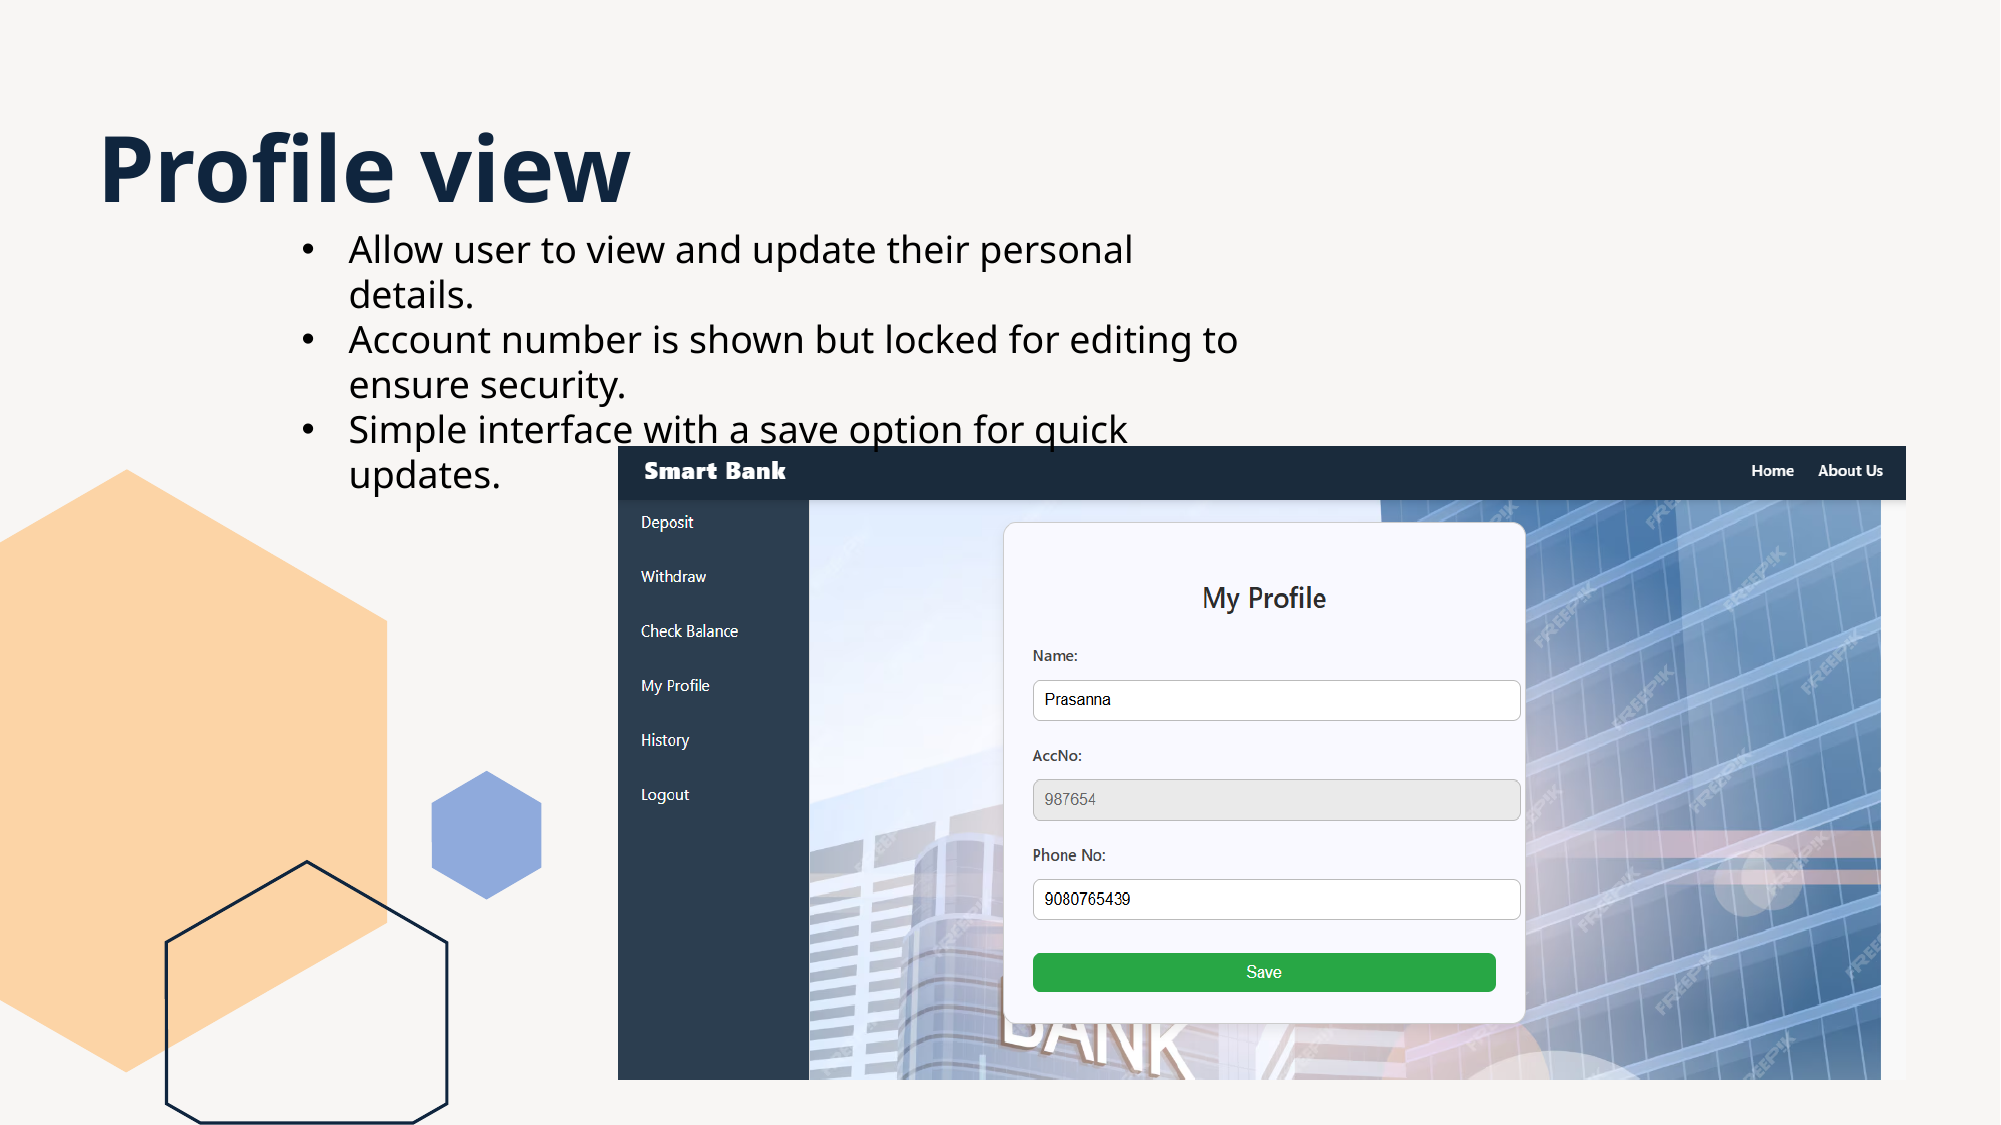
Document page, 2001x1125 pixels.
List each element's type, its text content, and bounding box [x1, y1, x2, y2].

picture [618, 446, 1906, 1080]
title Profile view [82, 115, 738, 490]
slide_number 19 [1906, 1020, 1912, 1080]
text_box Allow user to view and update their personal details. Account number is shown but locked for editing to ensure security. Simple interface with a save option for quick updates. [286, 218, 1283, 1089]
